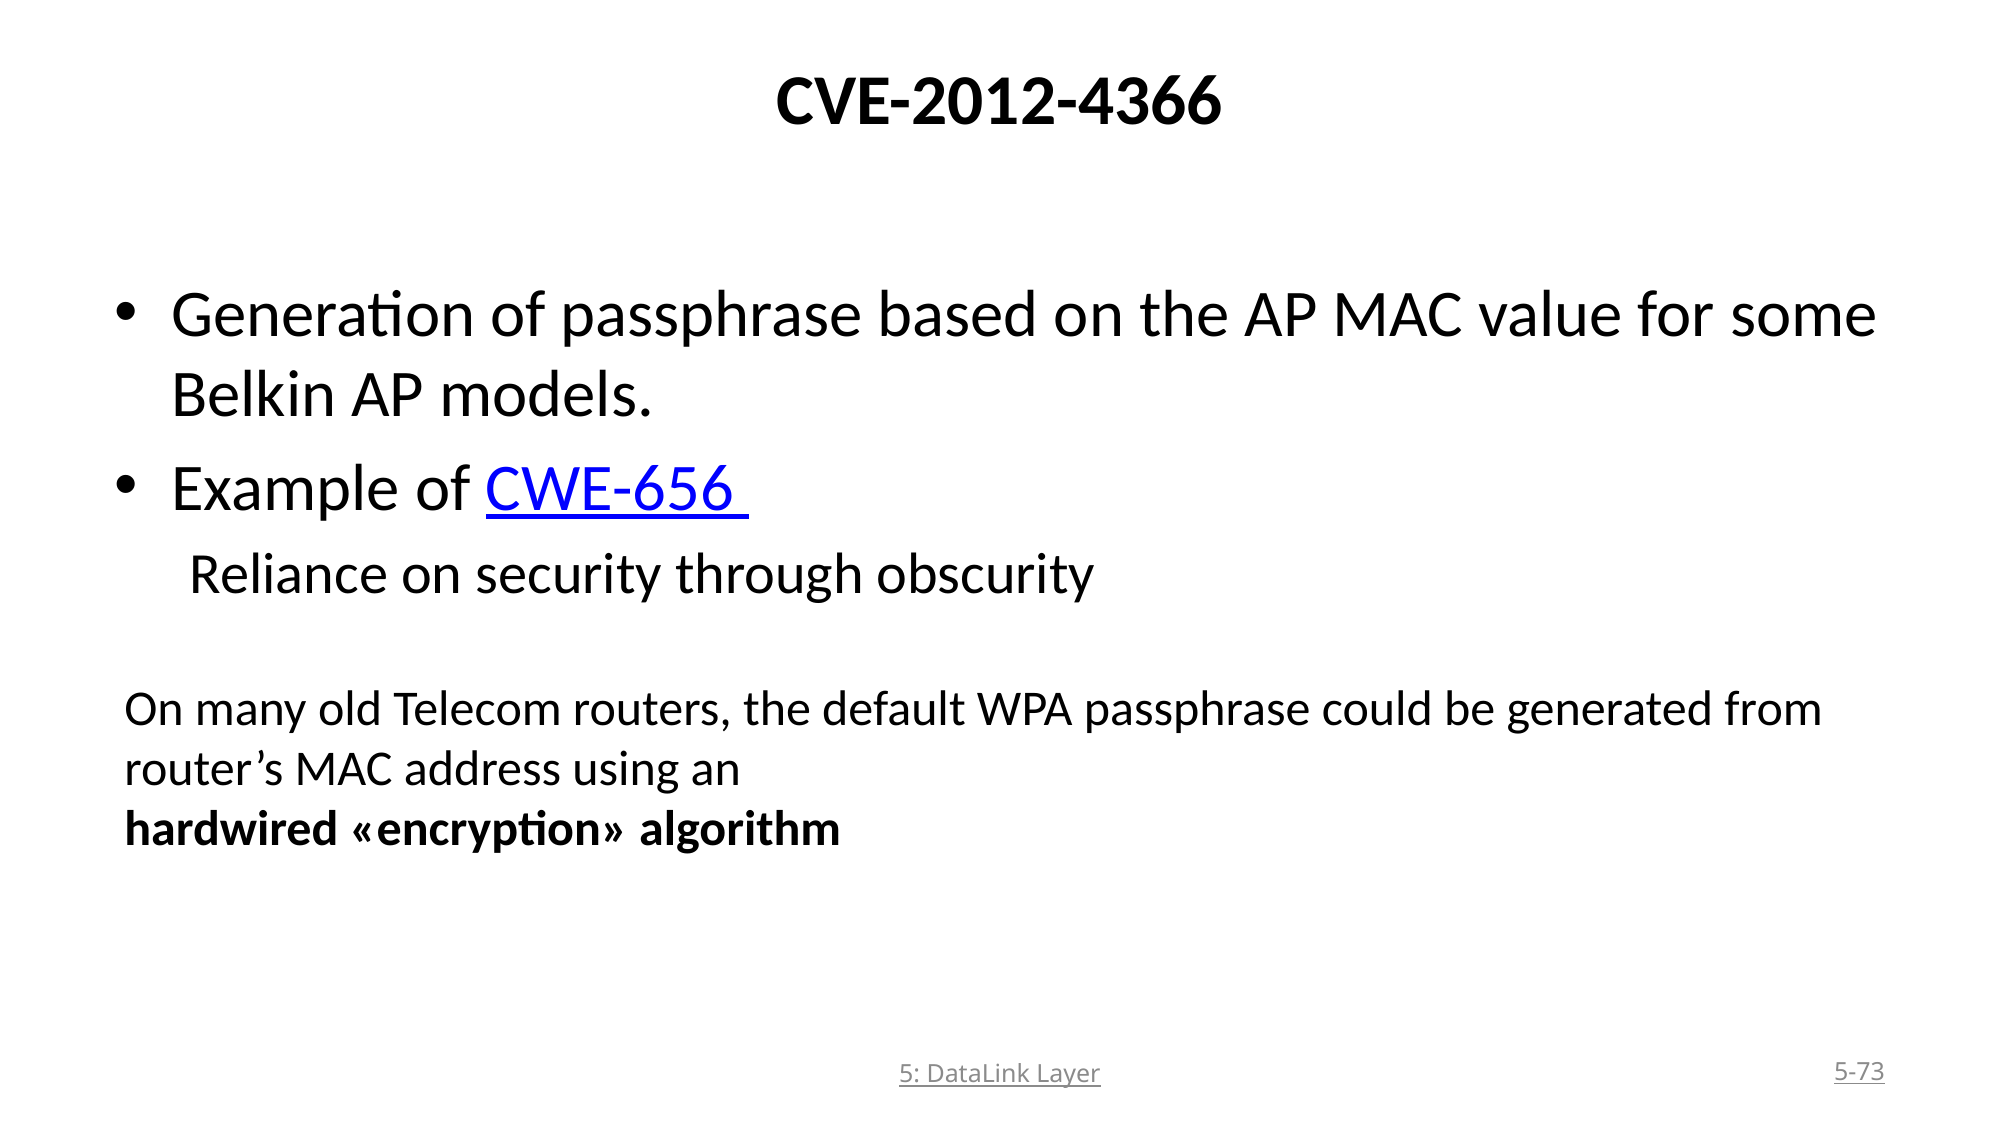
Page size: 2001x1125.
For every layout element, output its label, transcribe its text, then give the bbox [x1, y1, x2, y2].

list Generation of passphrase based on the AP MAC value for some Belkin AP models. Example of CWE-656 Reliance on security through obscurity On many old Telecom routers, the default WPA passphrase could be generated from router’s MAC address using an hardwired «encryption» algorithm [99, 262, 1900, 1005]
title CVE-2012-4366 [99, 45, 1900, 233]
slide_number 5-73 [1433, 1042, 1900, 1103]
footer 5: DataLink Layer [683, 1042, 1317, 1103]
